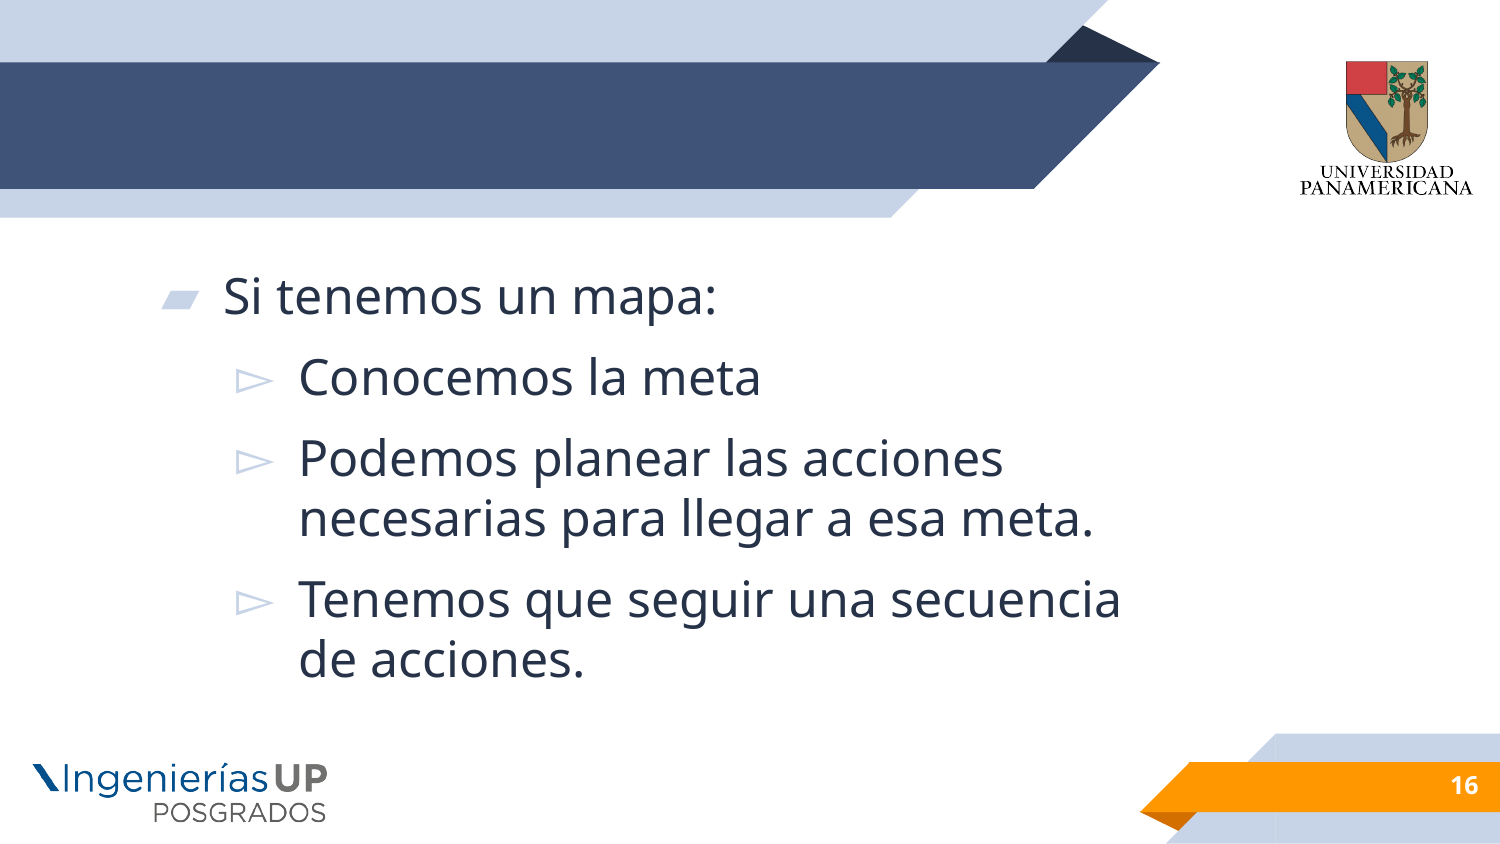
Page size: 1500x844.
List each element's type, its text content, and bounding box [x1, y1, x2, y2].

picture [1286, 44, 1490, 210]
slide_number 16 [1249, 760, 1494, 813]
list Si tenemos un mapa: Conocemos la meta Podemos planear las acciones necesarias para llegar a esa meta. Tenemos que seguir una secuencia de acciones. [133, 217, 1140, 734]
picture [15, 737, 344, 844]
